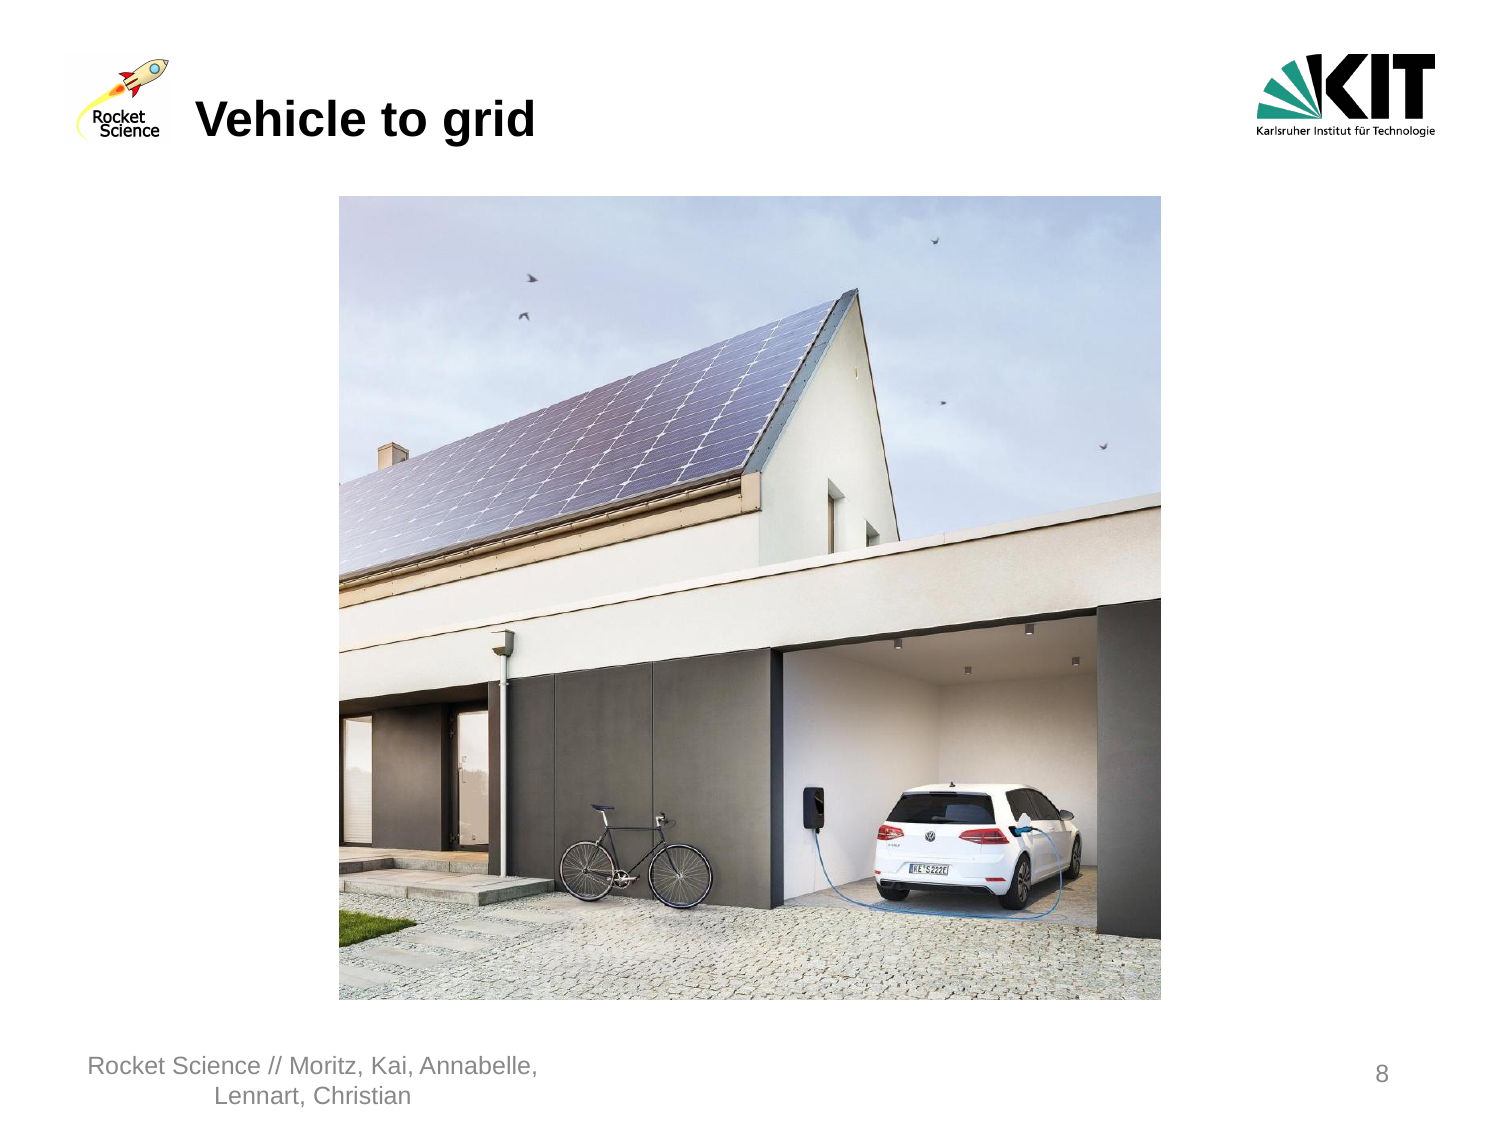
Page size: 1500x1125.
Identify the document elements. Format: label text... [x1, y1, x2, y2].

slide_number 8 [1365, 1050, 1398, 1095]
text_box Rocket Science // Moritz, Kai, Annabelle, Lennart, Christian [67, 1041, 559, 1117]
title Vehicle to grid [194, 54, 1199, 148]
picture [338, 196, 1161, 1000]
picture [1257, 54, 1435, 137]
picture [64, 54, 171, 144]
